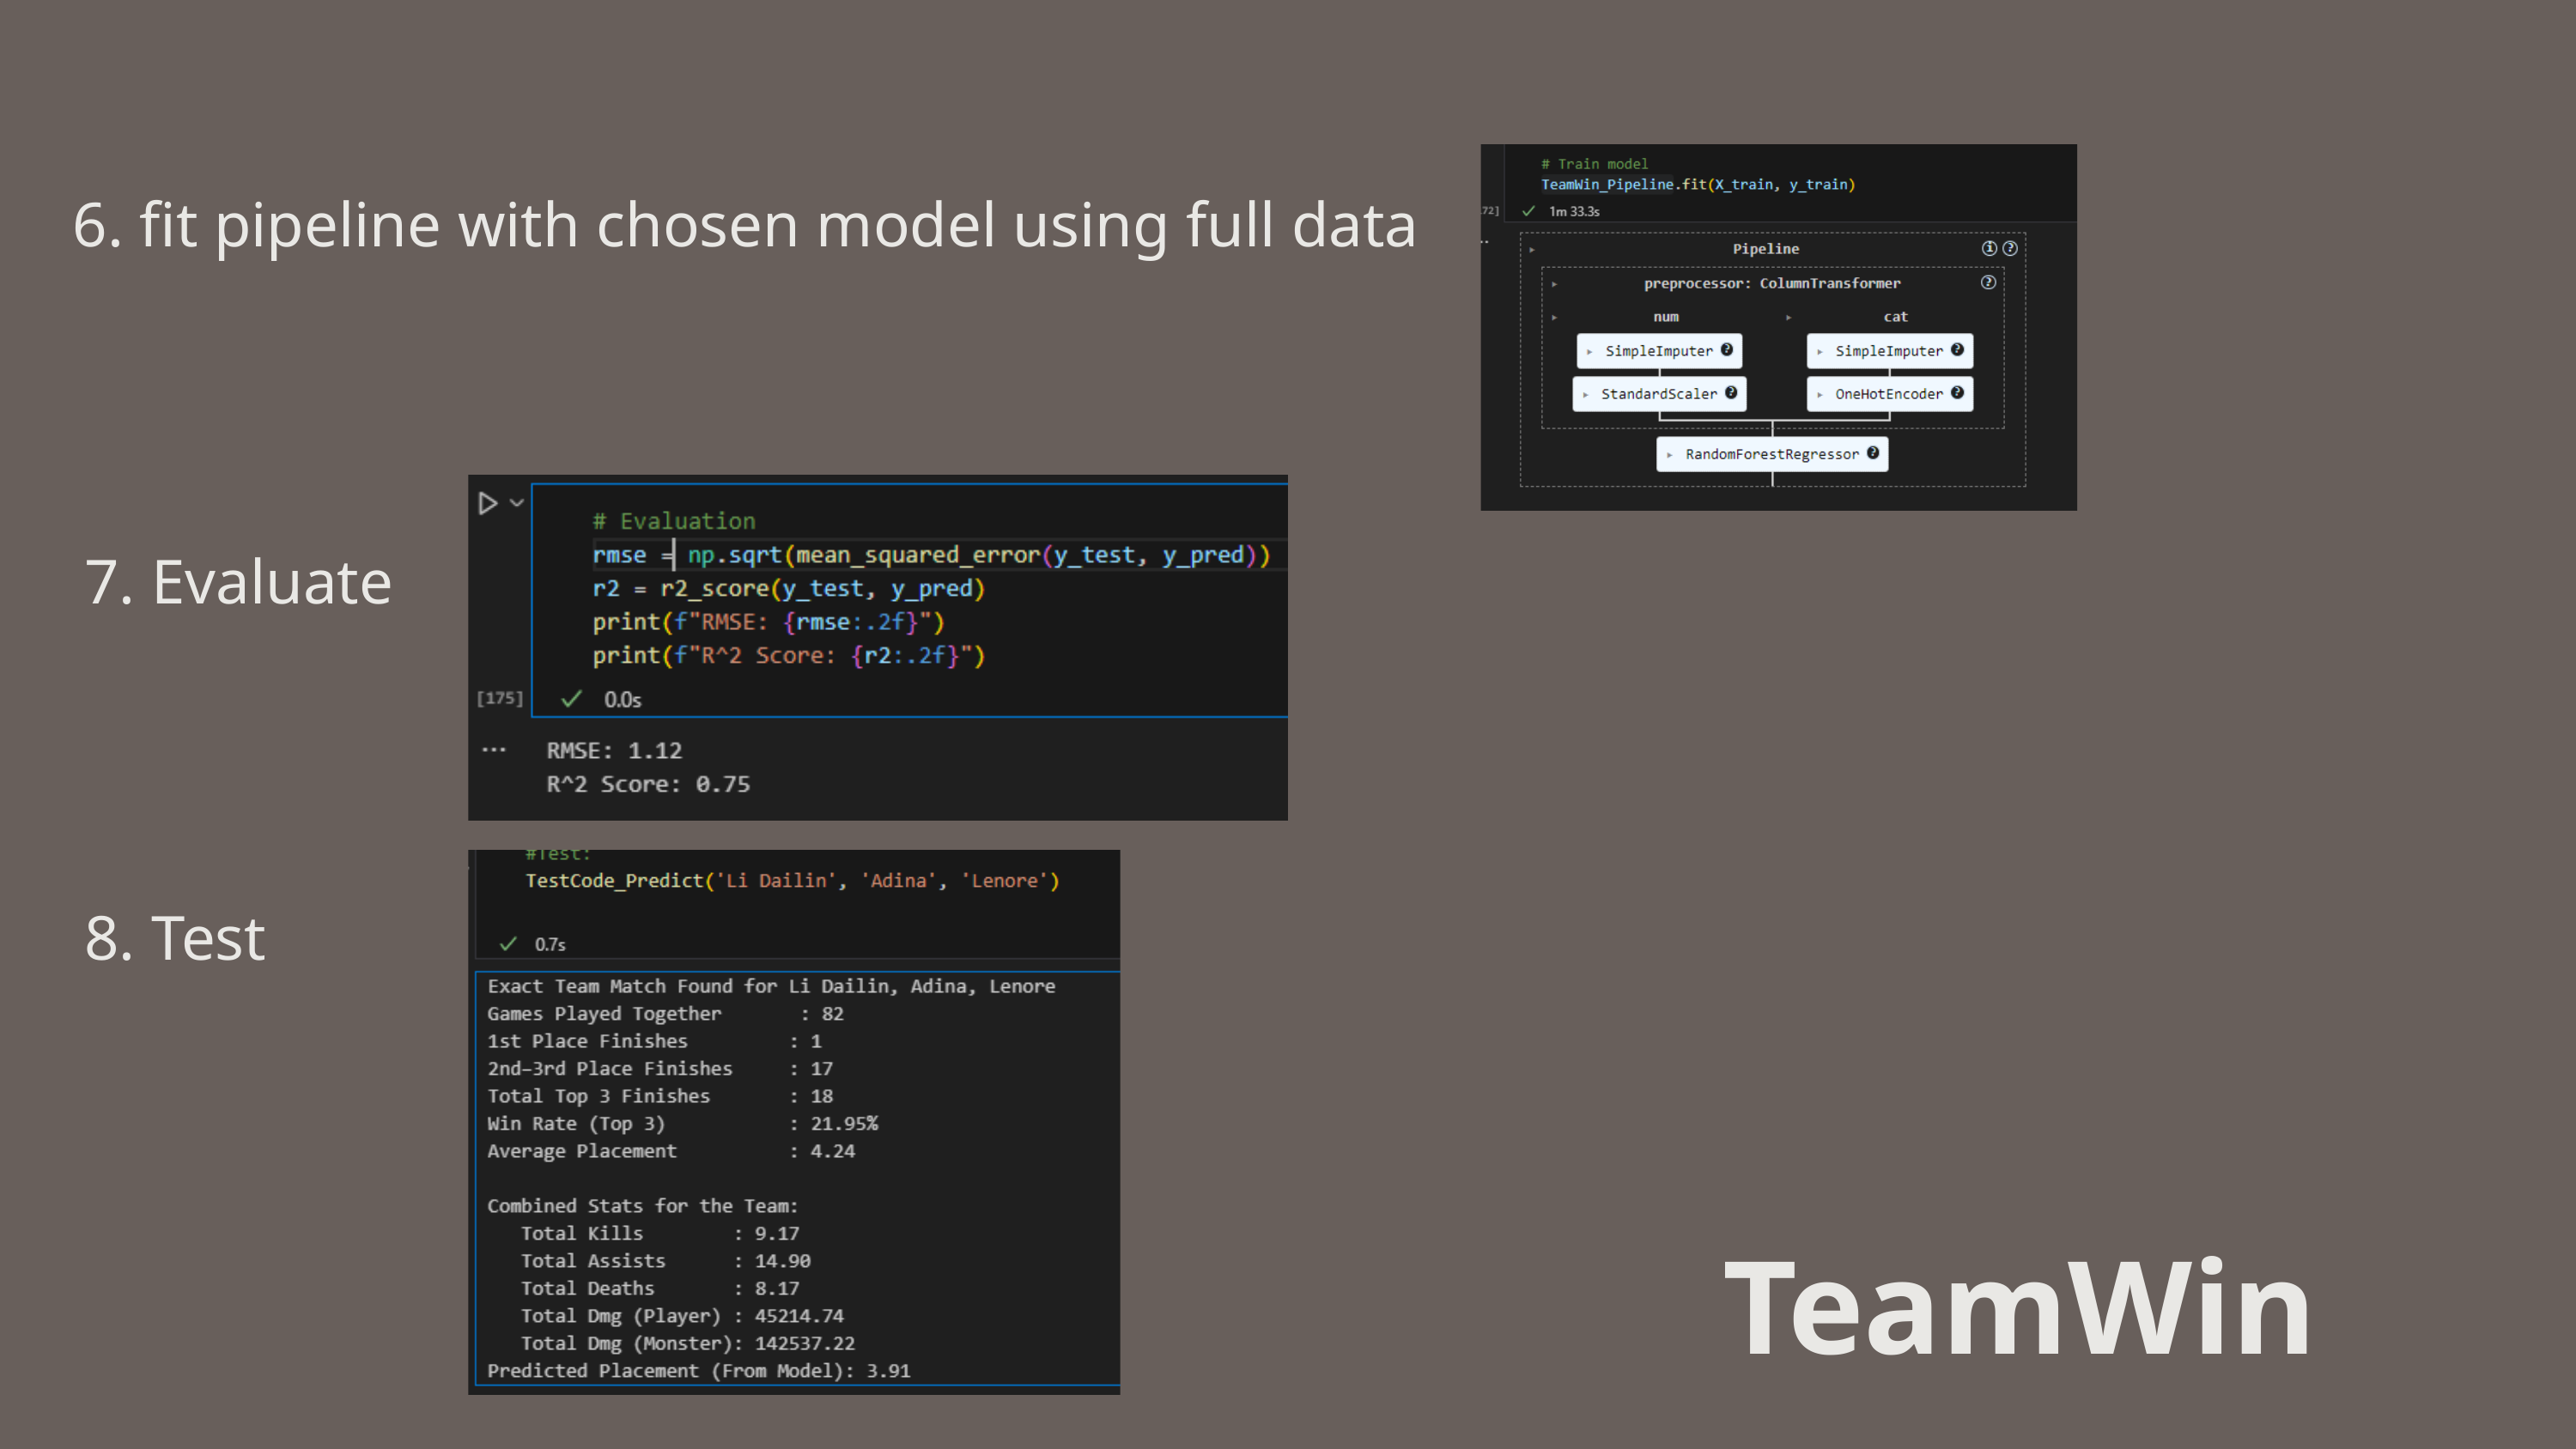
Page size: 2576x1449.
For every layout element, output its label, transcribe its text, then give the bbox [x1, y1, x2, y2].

text_box [1480, 144, 2078, 511]
text_box TeamWin [1722, 1225, 2576, 1380]
text_box [468, 850, 1121, 1395]
text_box 6. fit pipeline with chosen model using full data [54, 173, 1439, 259]
text_box [468, 475, 1288, 821]
text_box 8. Test [81, 887, 270, 973]
text_box 7. Evaluate [81, 530, 397, 616]
